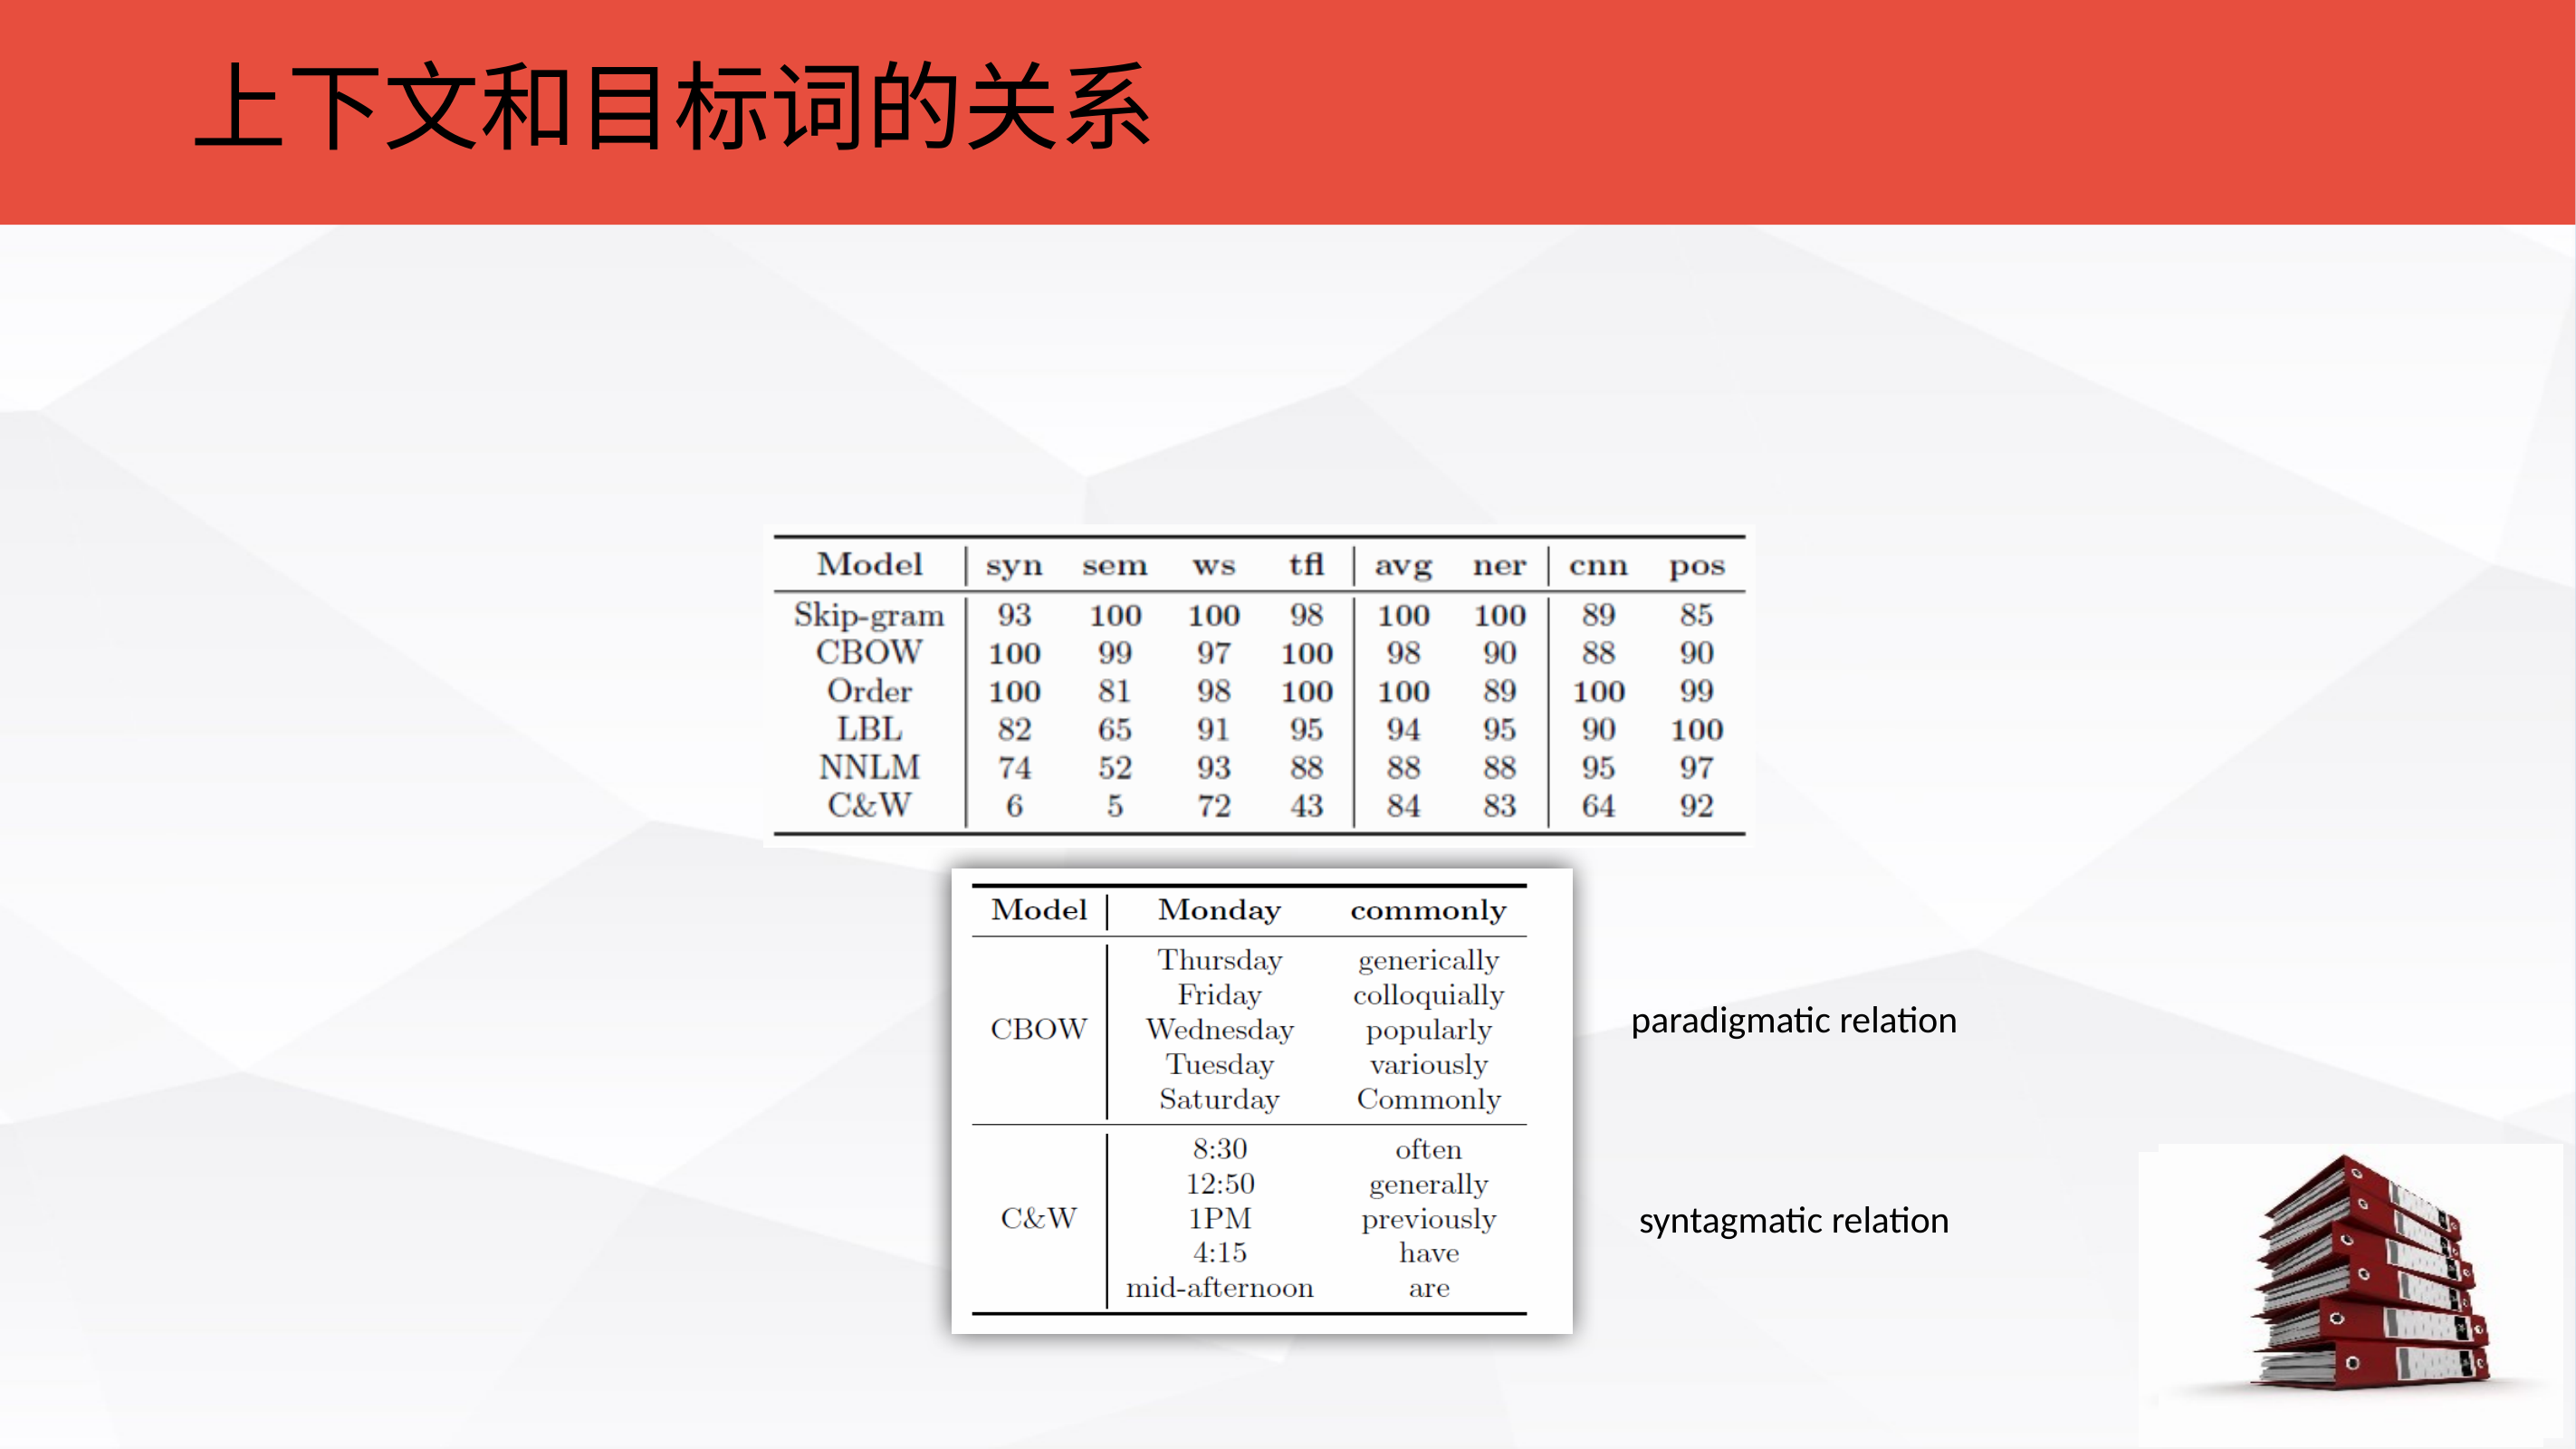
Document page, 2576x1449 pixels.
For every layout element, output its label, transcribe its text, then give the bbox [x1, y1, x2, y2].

title 上下文和目标词的关系 [177, 18, 2399, 205]
text_box syntagmatic relation [1632, 1187, 1958, 1248]
picture [0, 226, 2576, 1449]
text_box paradigmatic relation [1623, 987, 1967, 1048]
